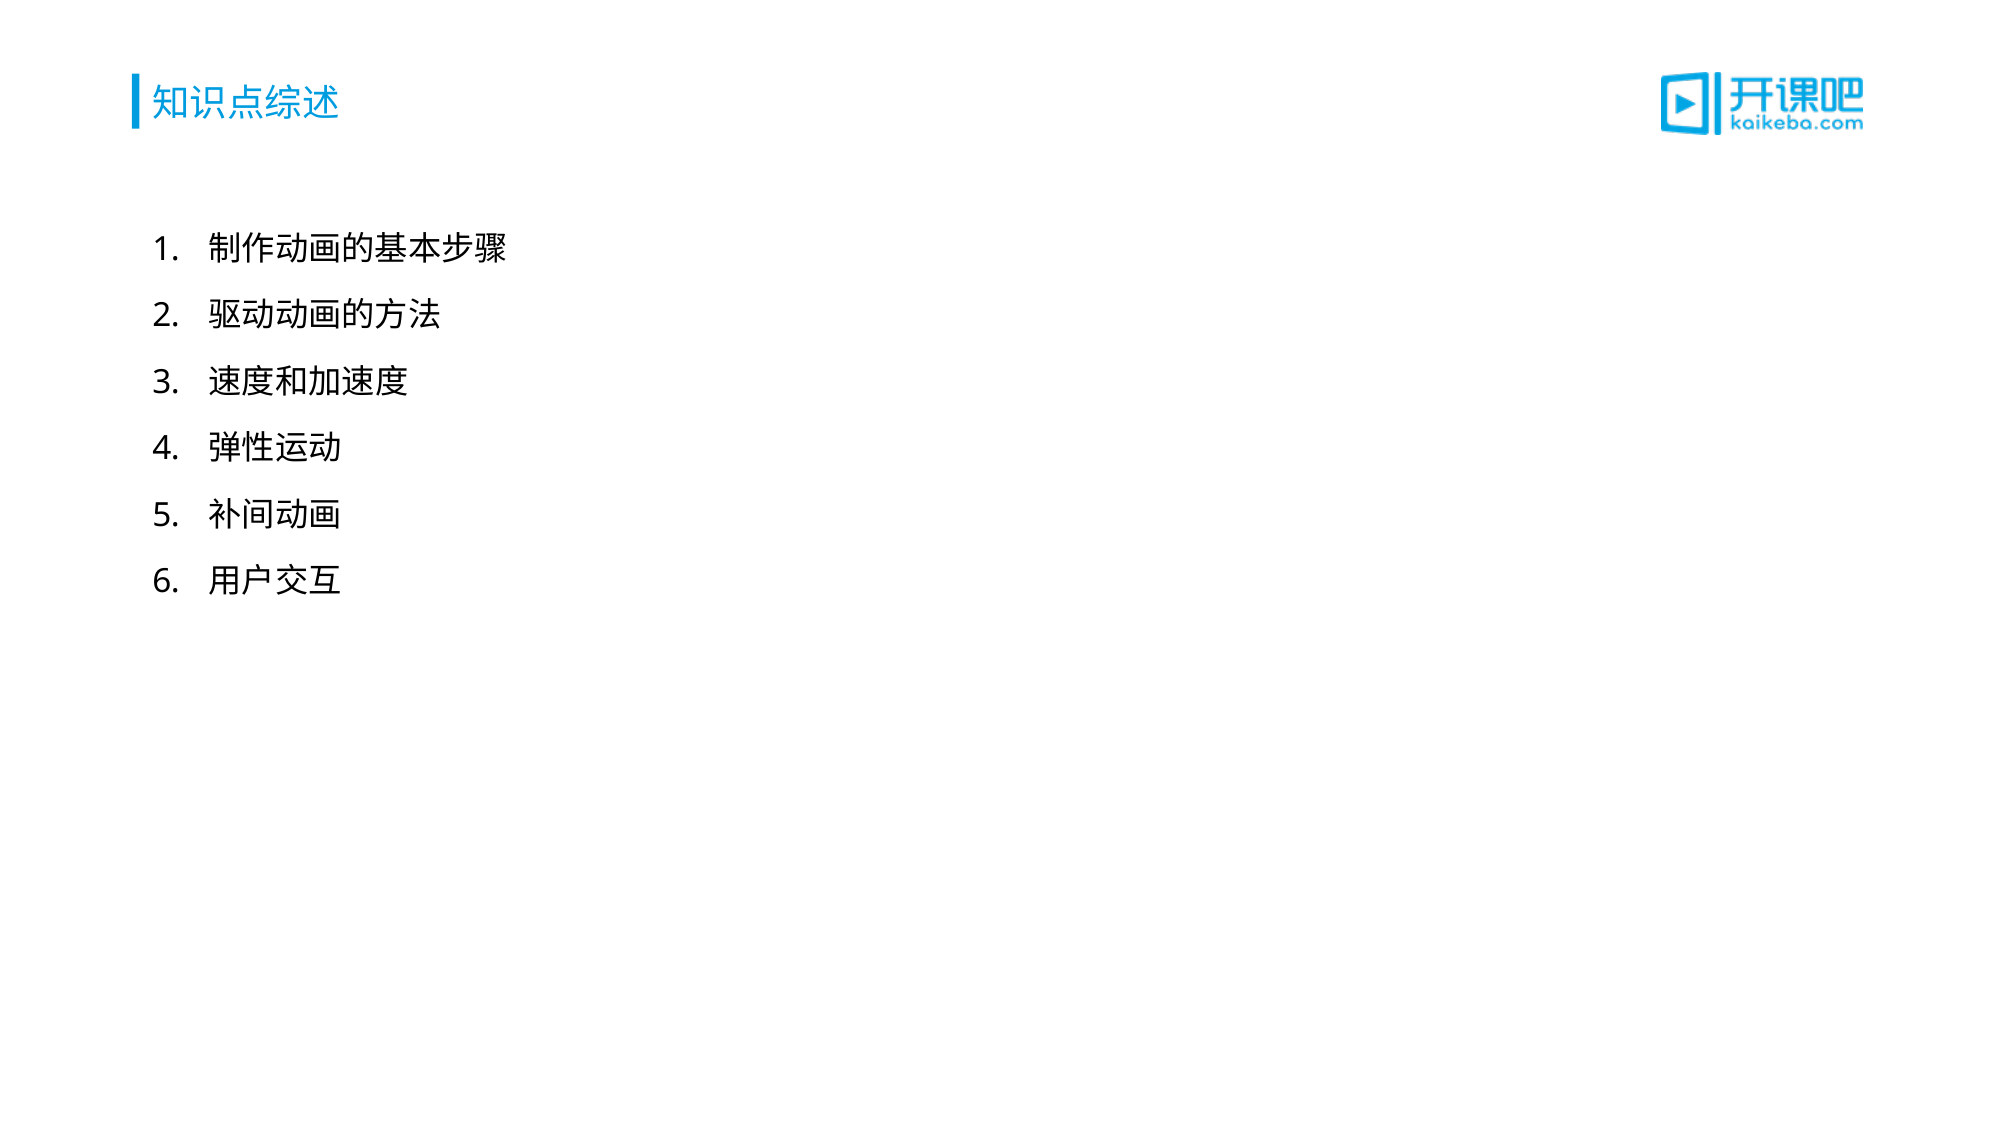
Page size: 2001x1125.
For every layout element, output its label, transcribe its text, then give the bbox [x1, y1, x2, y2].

list 制作动画的基本步骤 驱动动画的方法 速度和加速度 弹性运动 补间动画 用户交互 [137, 199, 1863, 1014]
title 知识点综述 [137, 59, 1863, 148]
